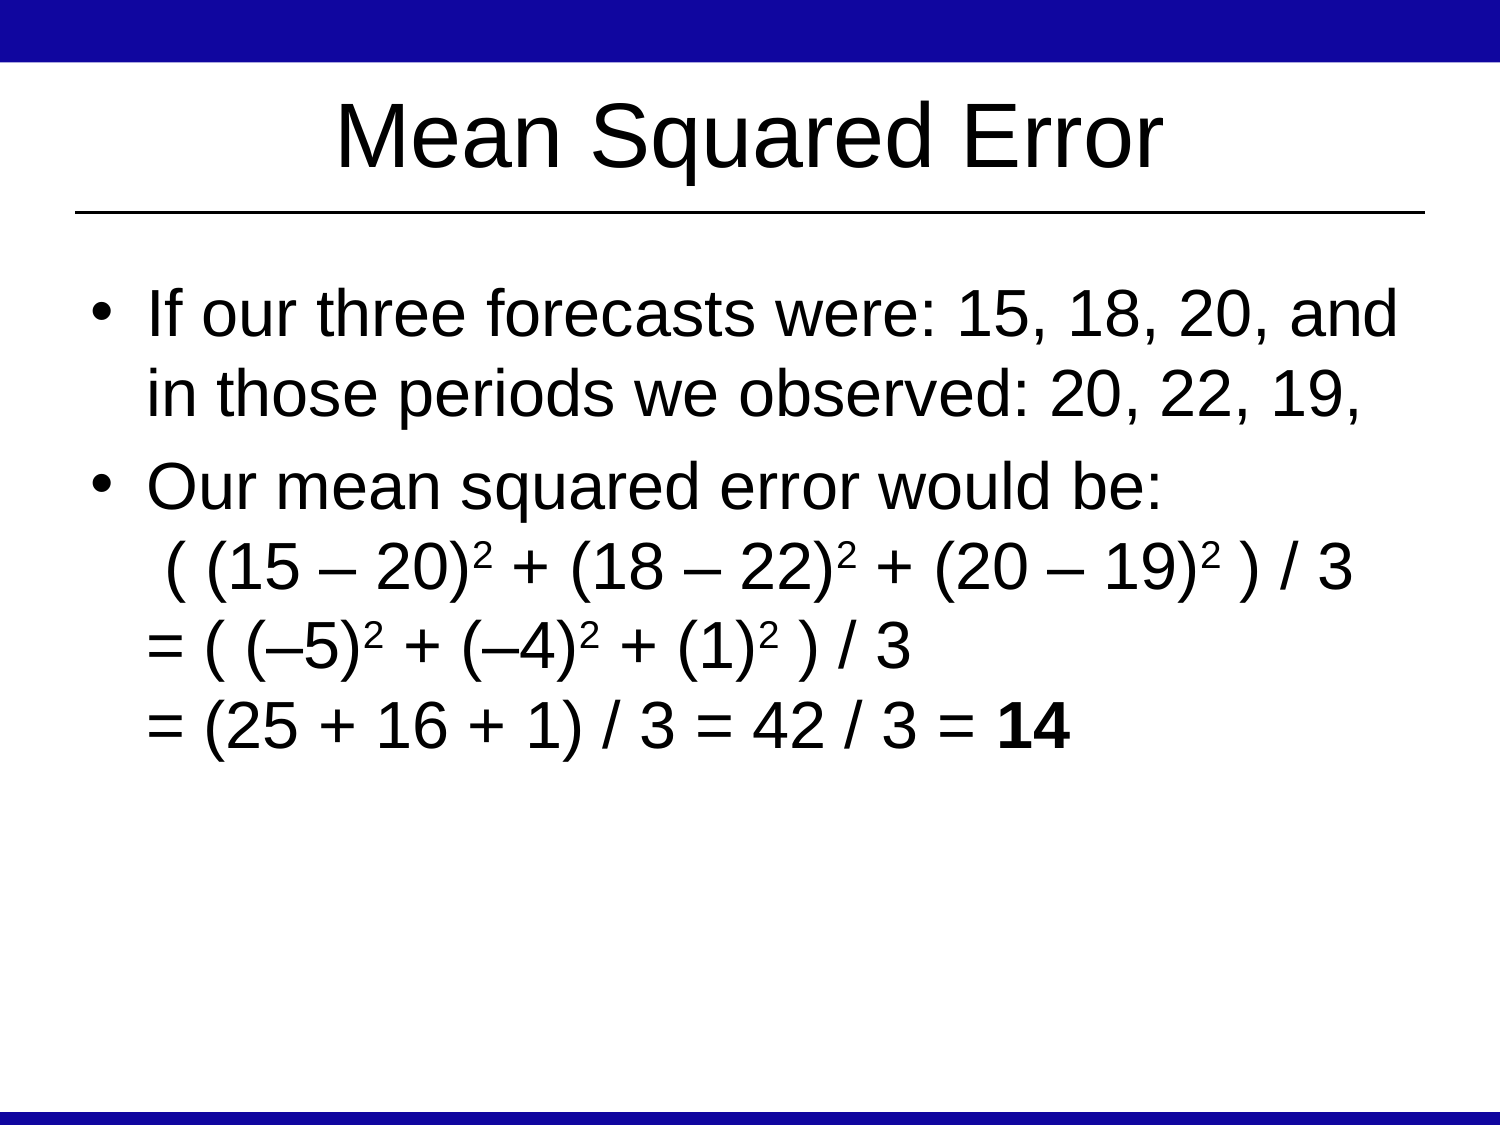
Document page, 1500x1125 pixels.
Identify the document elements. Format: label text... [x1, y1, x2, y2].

title Mean Squared Error [75, 37, 1425, 225]
list If our three forecasts were: 15, 18, 20, and in those periods we observed: 20, 22, 19, Our mean squared error would be: ( (15 – 20)2 + (18 – 22)2 + (20 – 19)2 ) / 3 = ( (–5)2 + (–4)2 + (1)2 ) / 3 = (25 + 16 + 1) / 3 = 42 / 3 = 14 [75, 262, 1425, 1005]
